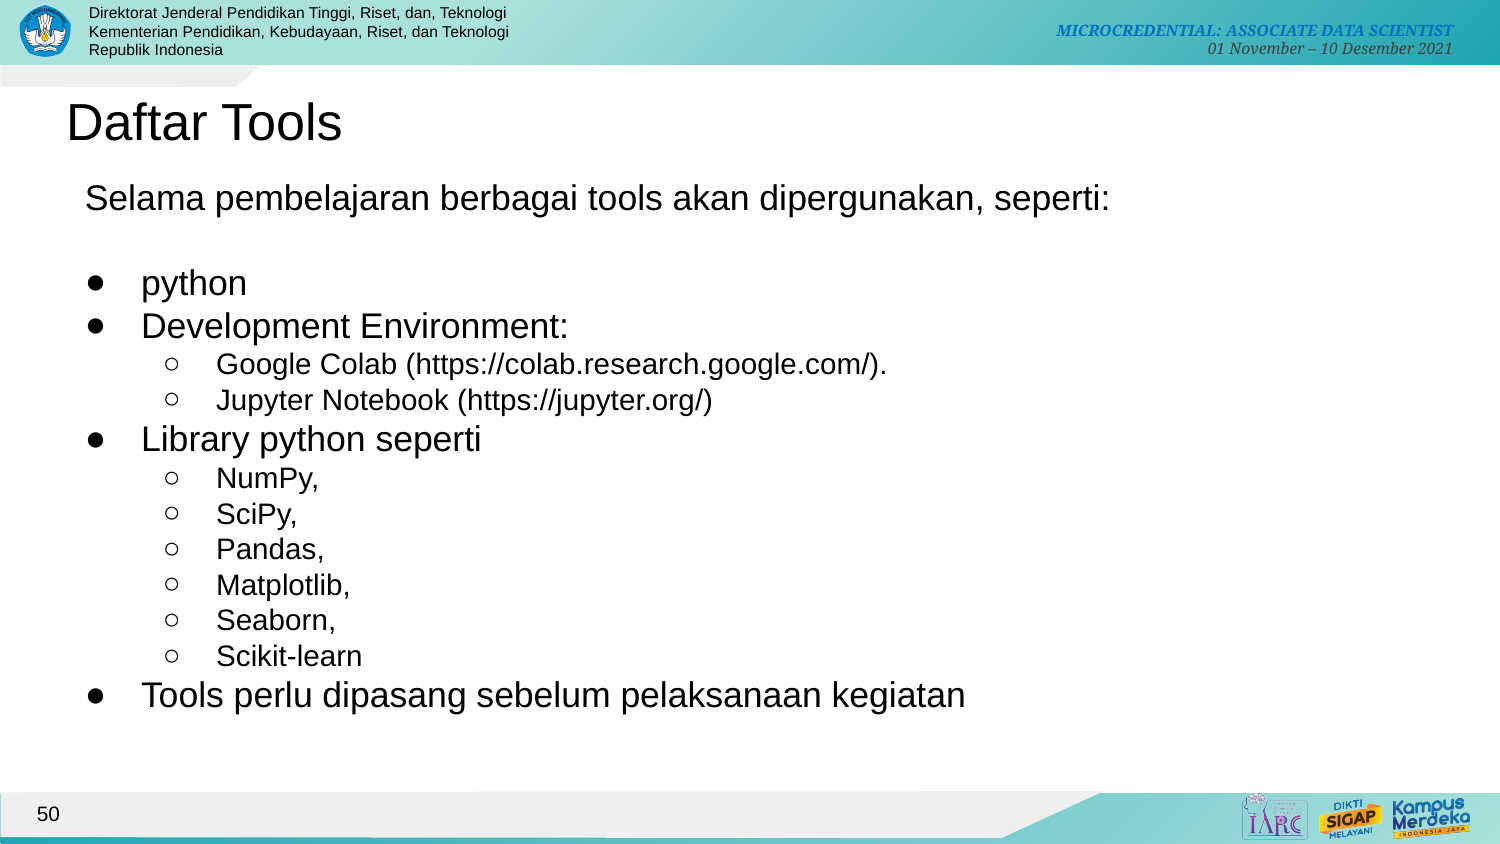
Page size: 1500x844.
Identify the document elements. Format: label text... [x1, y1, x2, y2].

text_box Daftar Tools [50, 72, 1449, 167]
picture [16, 3, 74, 61]
text_box Selama pembelajaran berbagai tools akan dipergunakan, seperti: python Development Environment: Google Colab (https://colab.research.google.com/). Jupyter Notebook (https://jupyter.org/) Library python seperti NumPy, SciPy, Pandas, Matplotlib, Seaborn, Scikit-learn Tools perlu dipasang sebelum pelaksanaan kegiatan [51, 166, 1449, 728]
picture [1393, 798, 1470, 839]
text_box 50 [0, 790, 75, 836]
picture [1319, 796, 1382, 842]
picture [1237, 790, 1312, 843]
